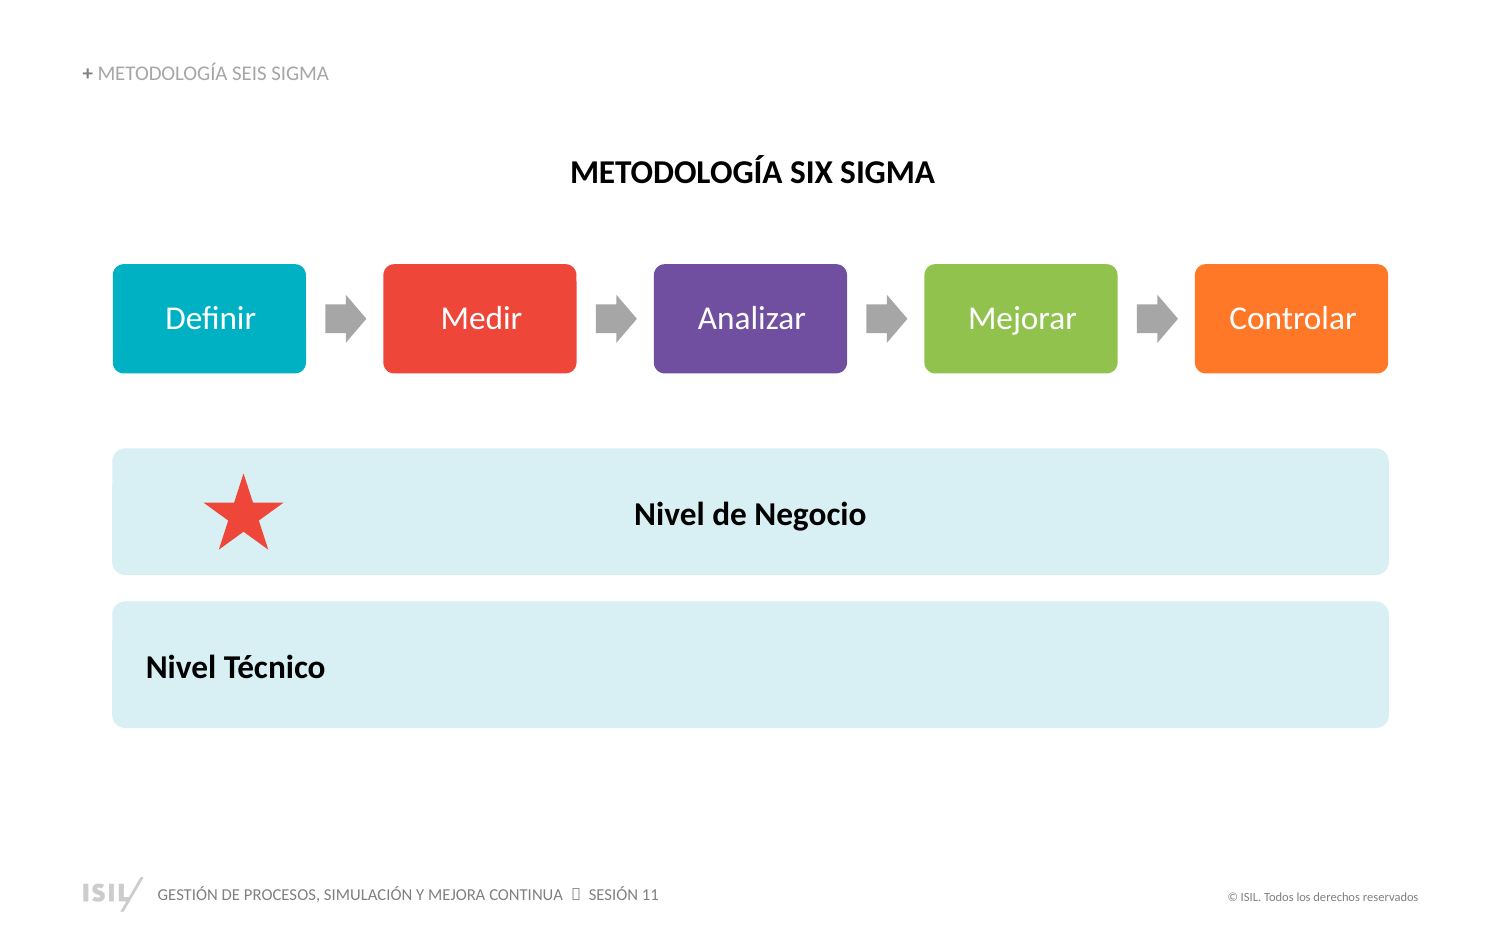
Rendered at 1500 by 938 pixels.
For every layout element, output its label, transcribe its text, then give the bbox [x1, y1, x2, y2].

text_box + METODOLOGÍA SEIS SIGMA [82, 62, 482, 85]
text_box Nivel de Negocio [109, 445, 1392, 579]
text_box [200, 470, 287, 553]
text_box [112, 264, 1390, 375]
text_box METODOLOGÍA SIX SIGMA [82, 150, 1424, 191]
text_box Nivel Técnico [109, 598, 1392, 732]
